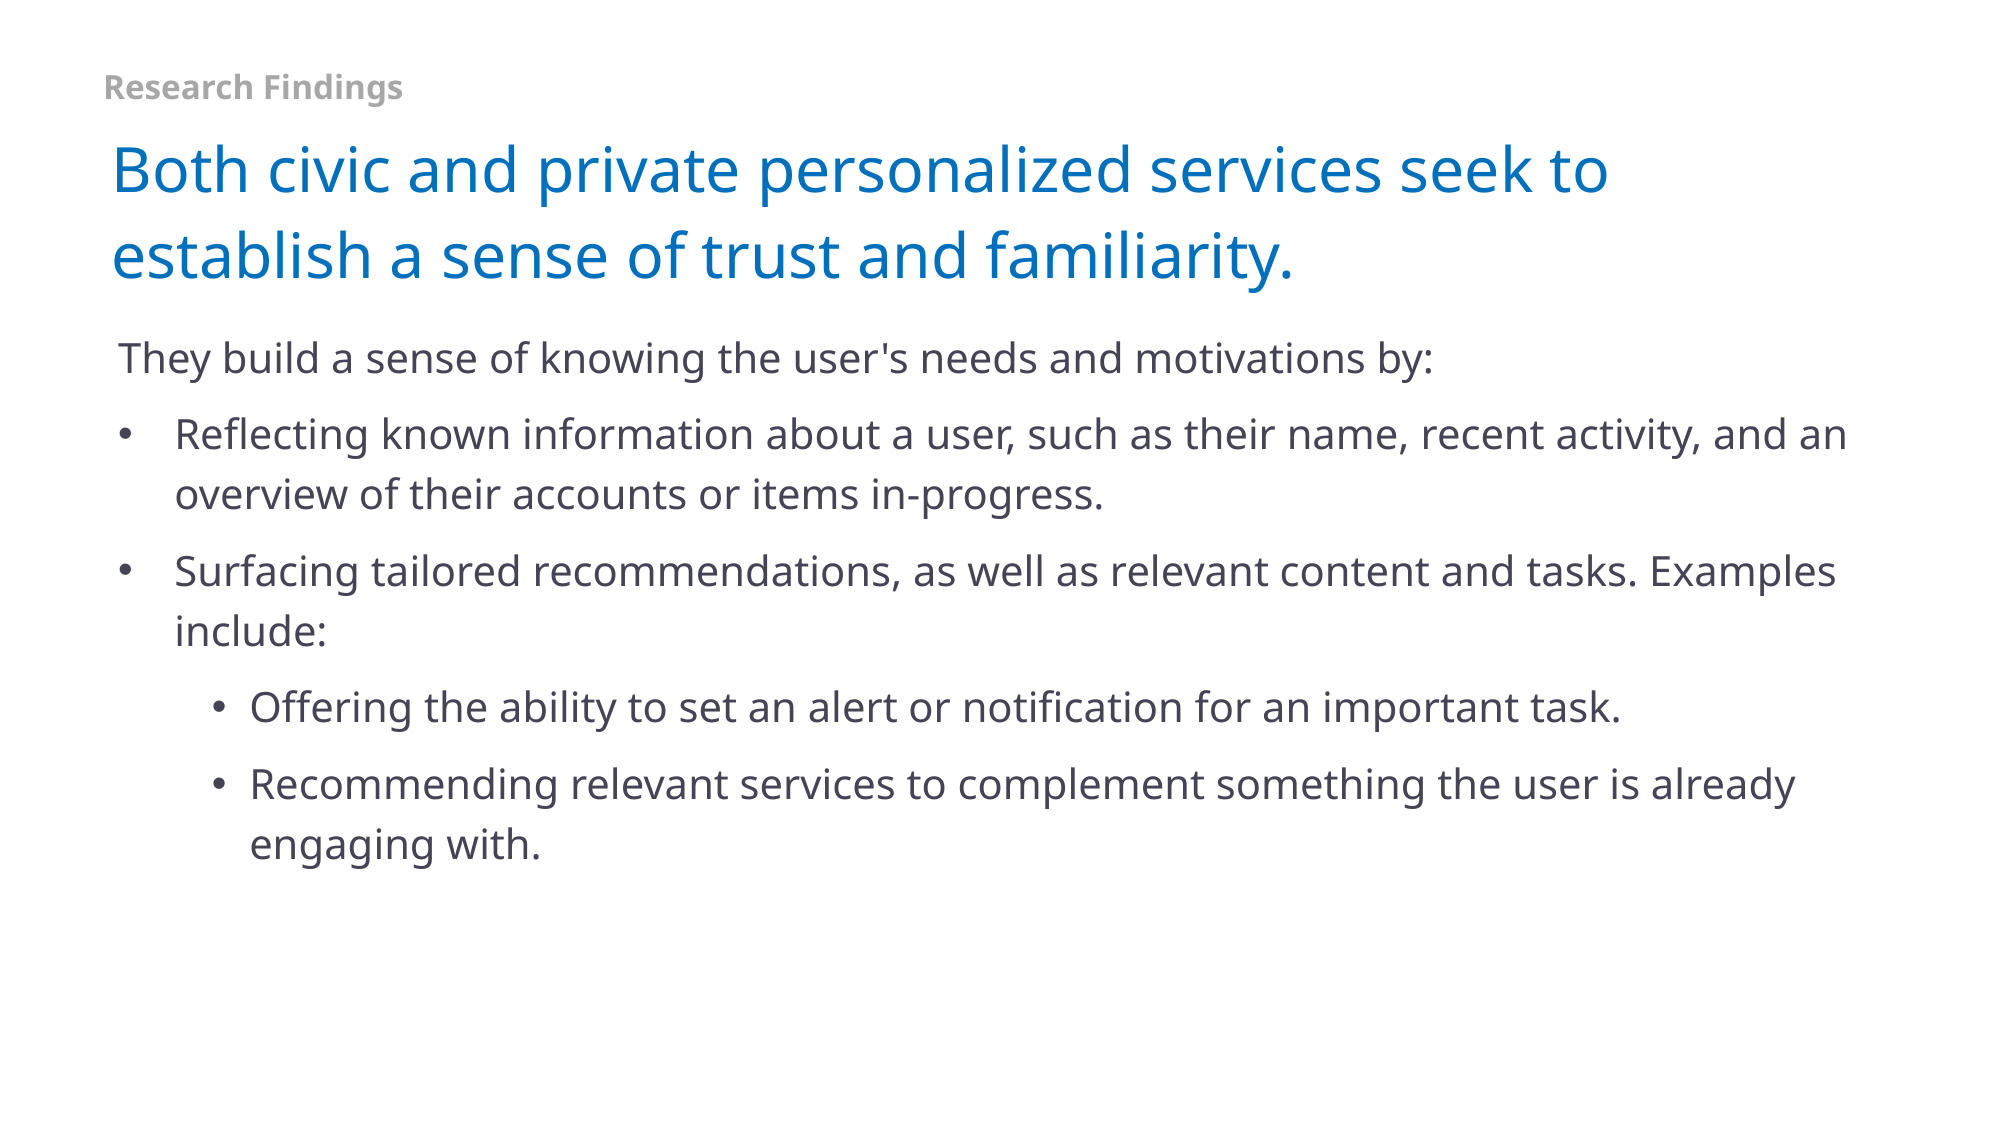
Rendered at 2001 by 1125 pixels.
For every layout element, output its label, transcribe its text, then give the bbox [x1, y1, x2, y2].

list They build a sense of knowing the user's needs and motivations by: Reflecting known information about a user, such as their name, recent activity, and an overview of their accounts or items in-progress. Surfacing tailored recommendations, as well as relevant content and tasks. Examples include: Offering the ability to set an alert or notification for an important task. Recommending relevant services to complement something the user is already engaging with. [110, 313, 1865, 764]
title Both civic and private personalized services seek to establish a sense of trust and familiarity. [97, 112, 1891, 351]
subtitle Research Findings [95, 52, 1218, 112]
